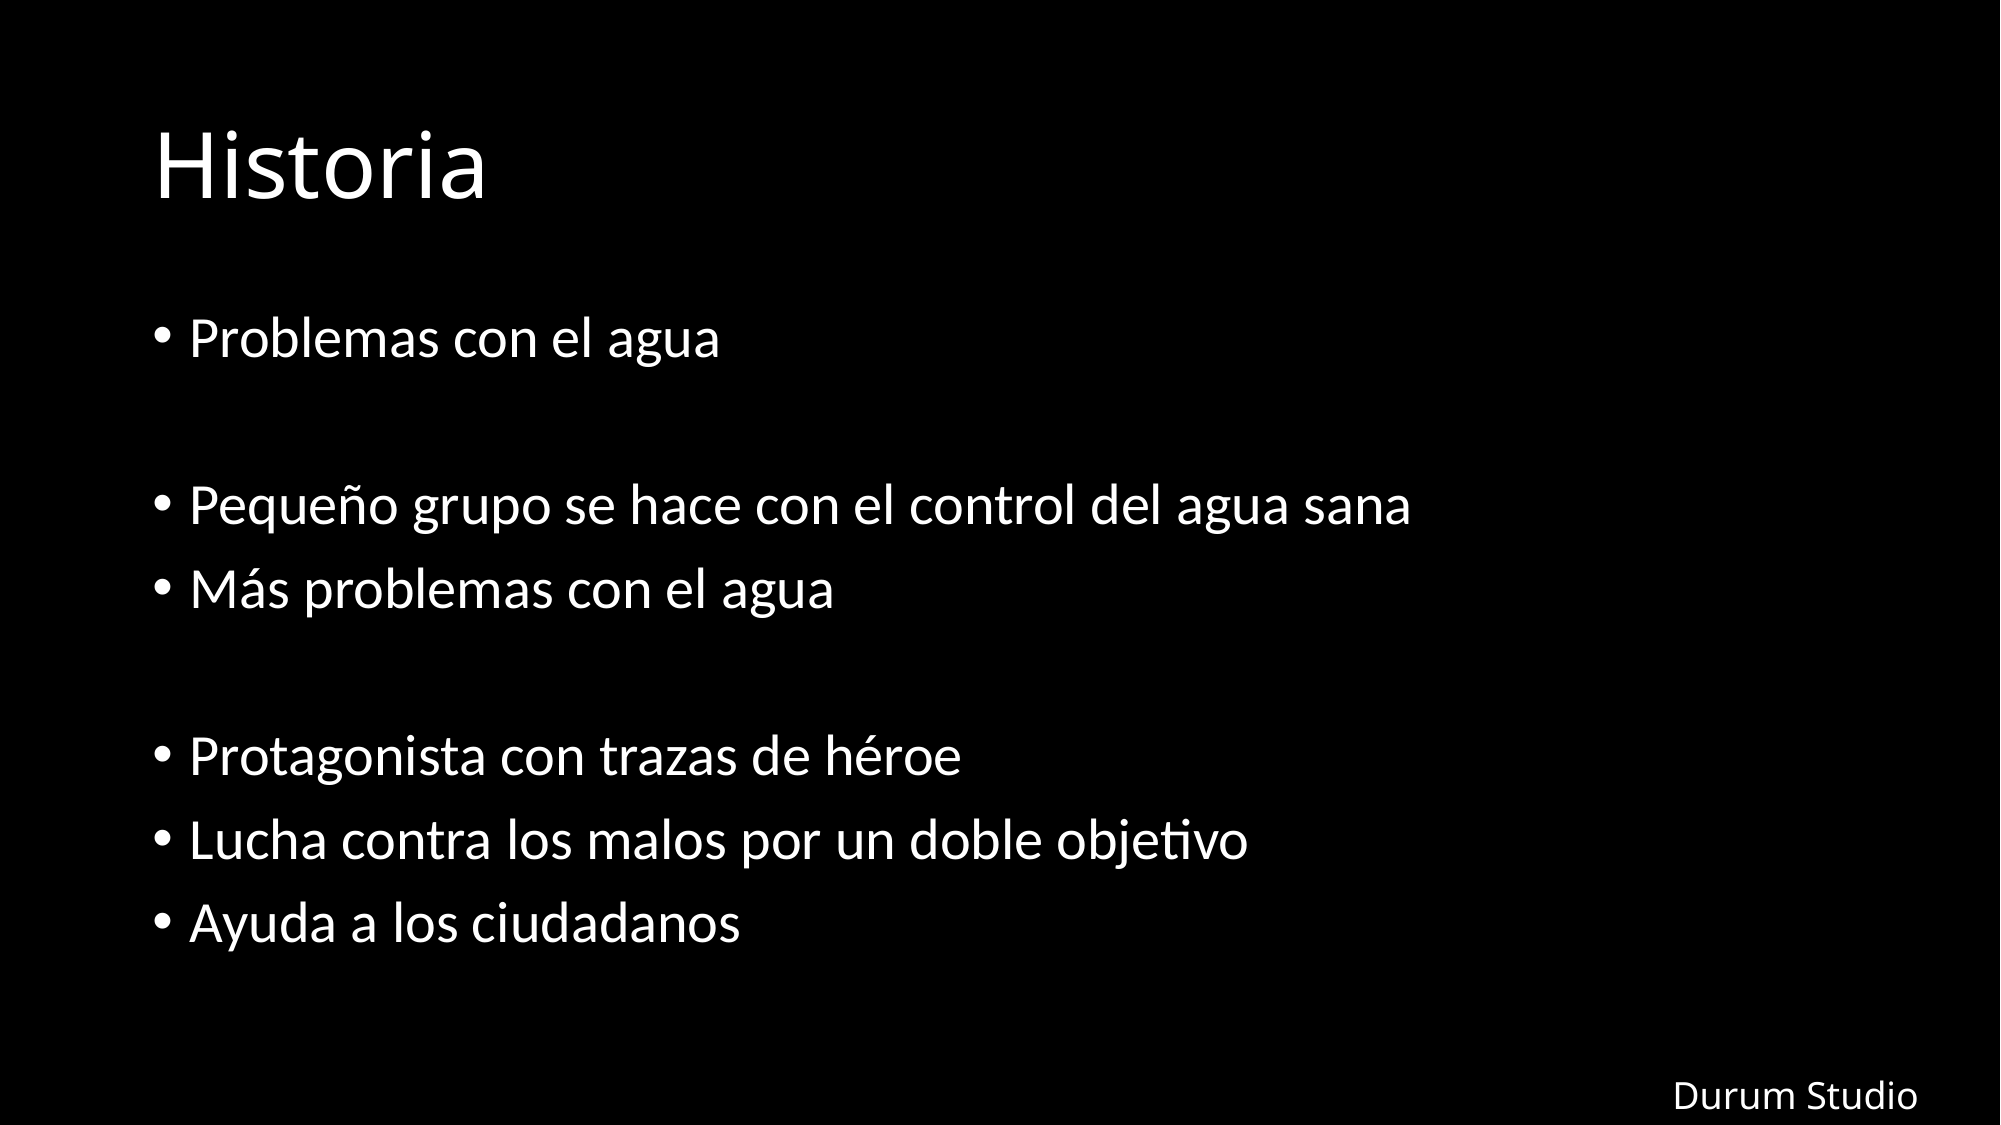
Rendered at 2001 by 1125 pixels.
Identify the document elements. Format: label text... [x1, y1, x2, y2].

text_box Durum Studio [1657, 1064, 2000, 1125]
title Historia [137, 60, 1863, 278]
list Problemas con el agua Pequeño grupo se hace con el control del agua sana Más problemas con el agua Protagonista con trazas de héroe Lucha contra los malos por un doble objetivo Ayuda a los ciudadanos [137, 299, 1863, 1014]
